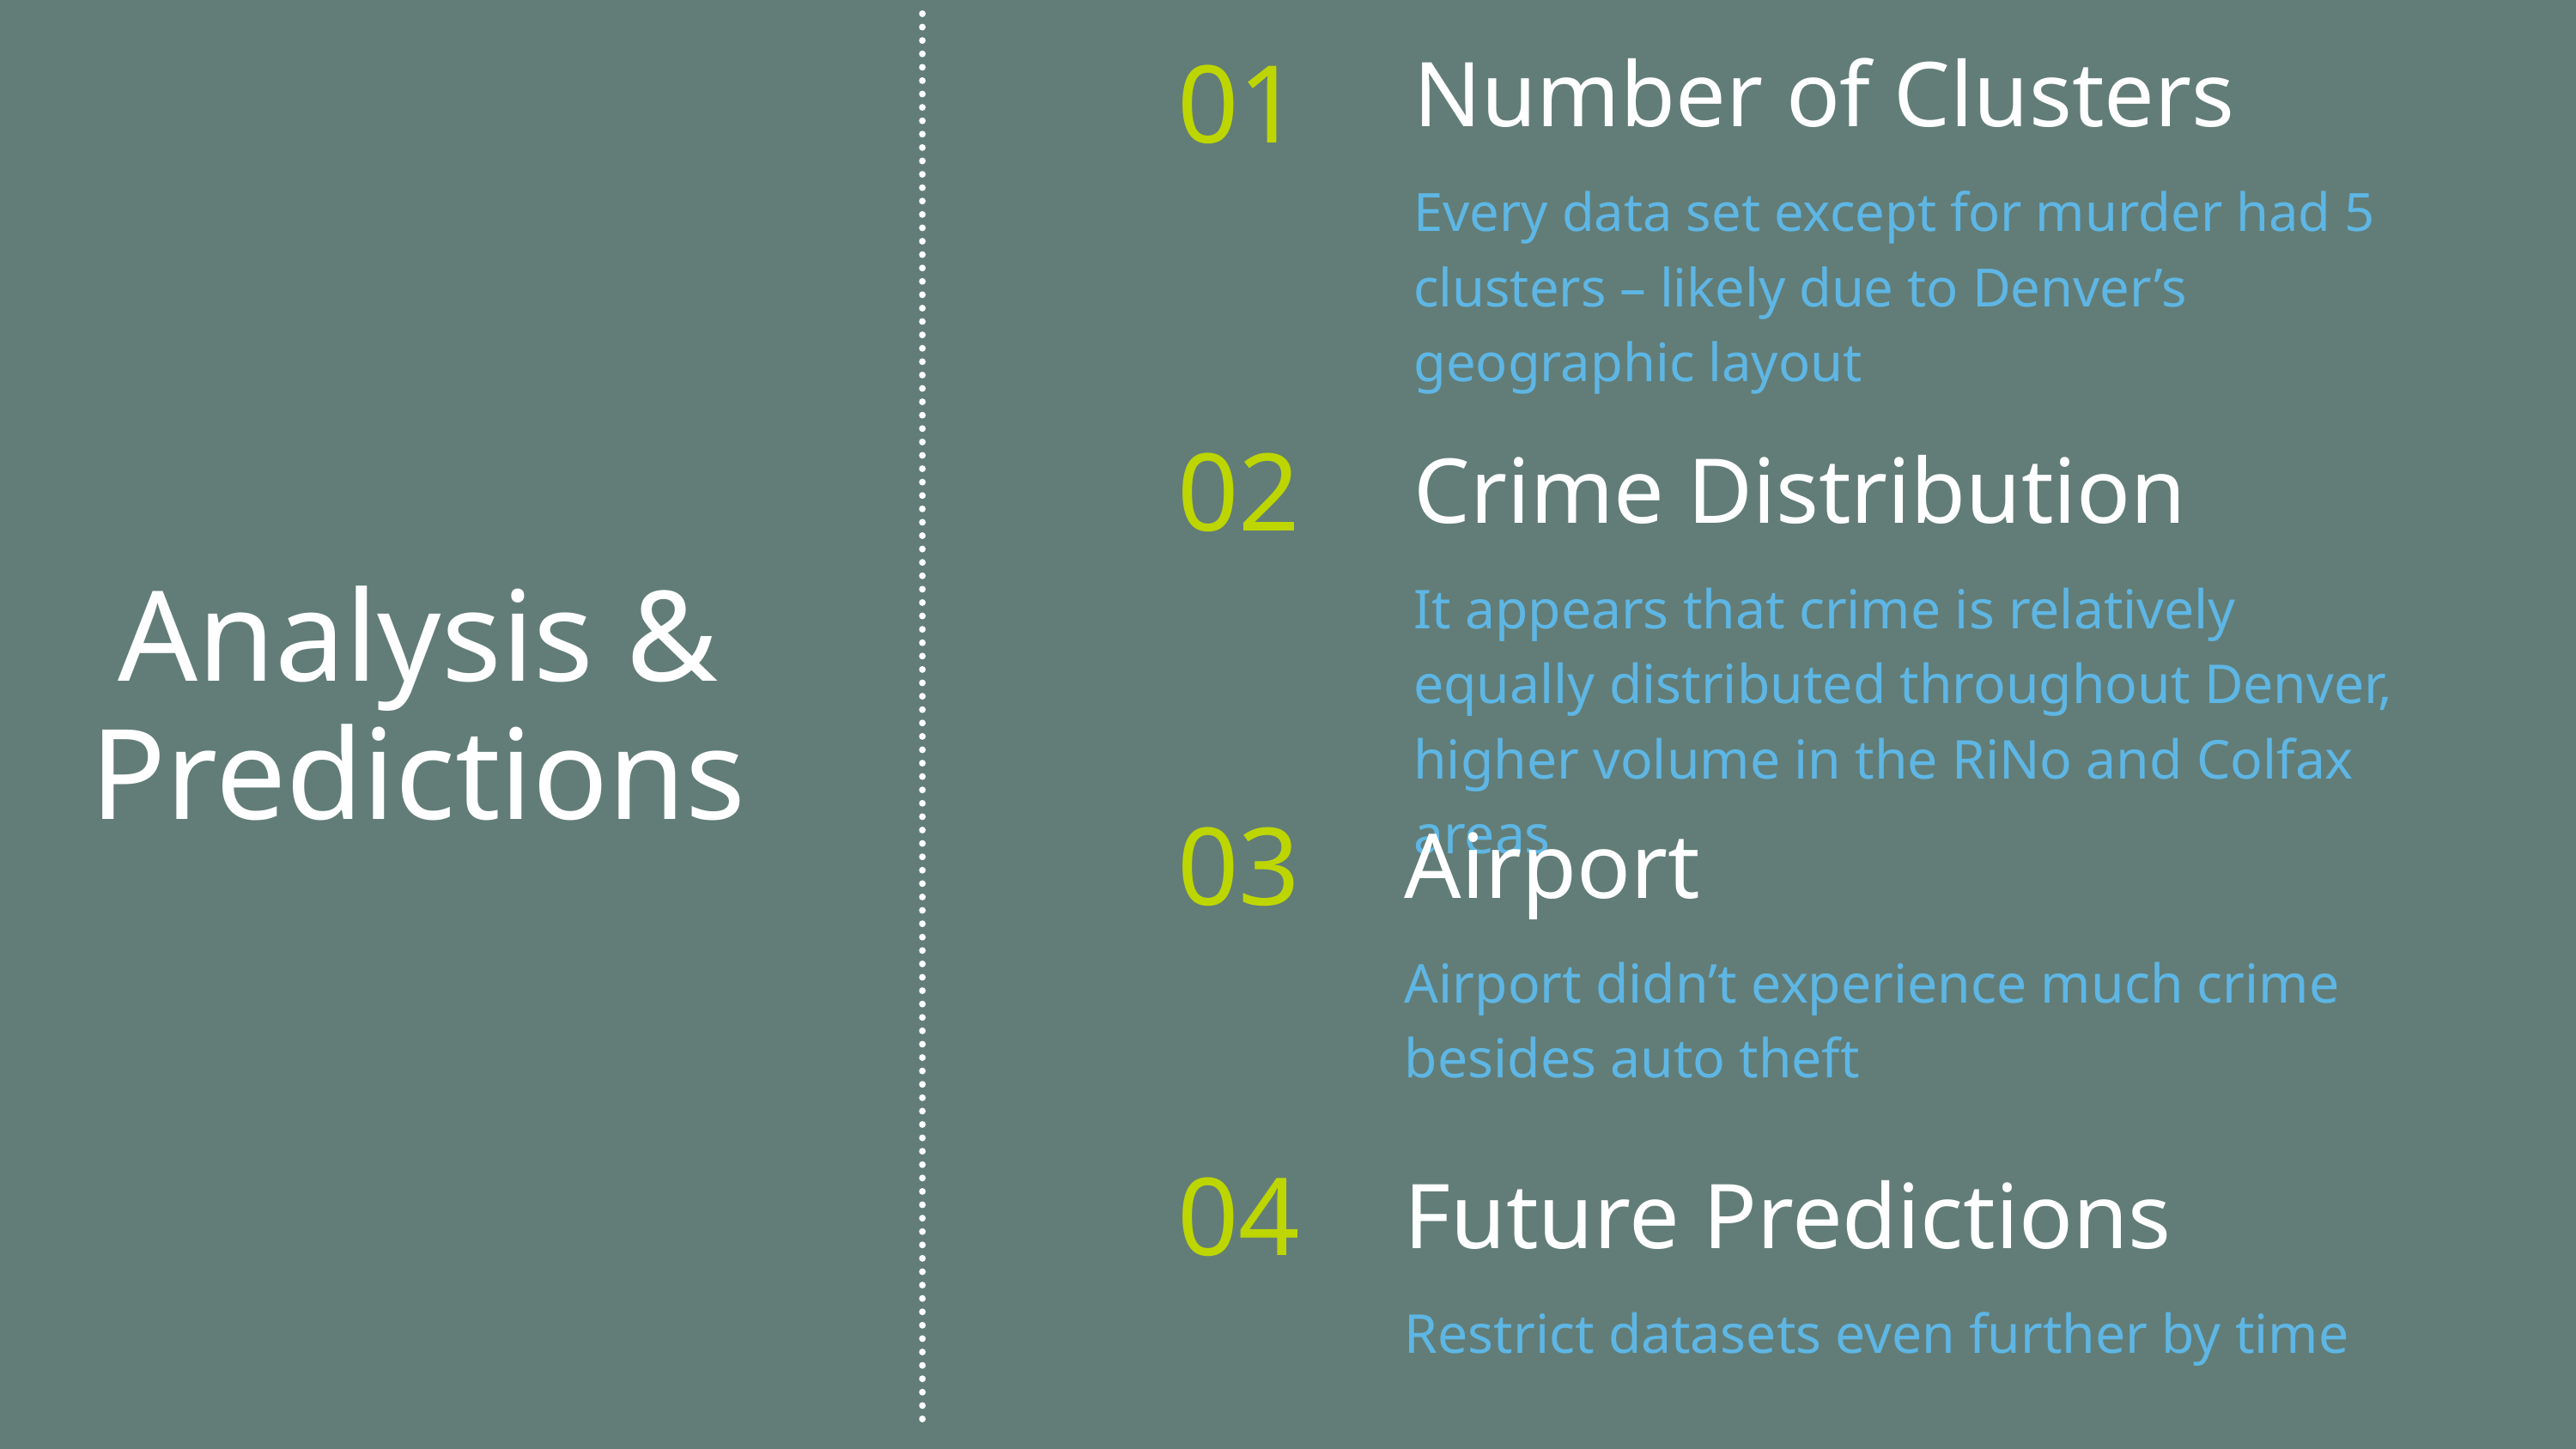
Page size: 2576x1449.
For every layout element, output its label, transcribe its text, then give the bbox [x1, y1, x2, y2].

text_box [1404, 1158, 2423, 1361]
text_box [1404, 808, 2423, 1086]
text_box 04 [1177, 1159, 1340, 1277]
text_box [1413, 36, 2432, 390]
text_box 03 [1177, 808, 1340, 927]
text_box Analysis & Predictions [82, 568, 755, 845]
text_box 01 [1177, 46, 1340, 165]
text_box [1413, 433, 2576, 787]
text_box 02 [1177, 433, 1340, 553]
